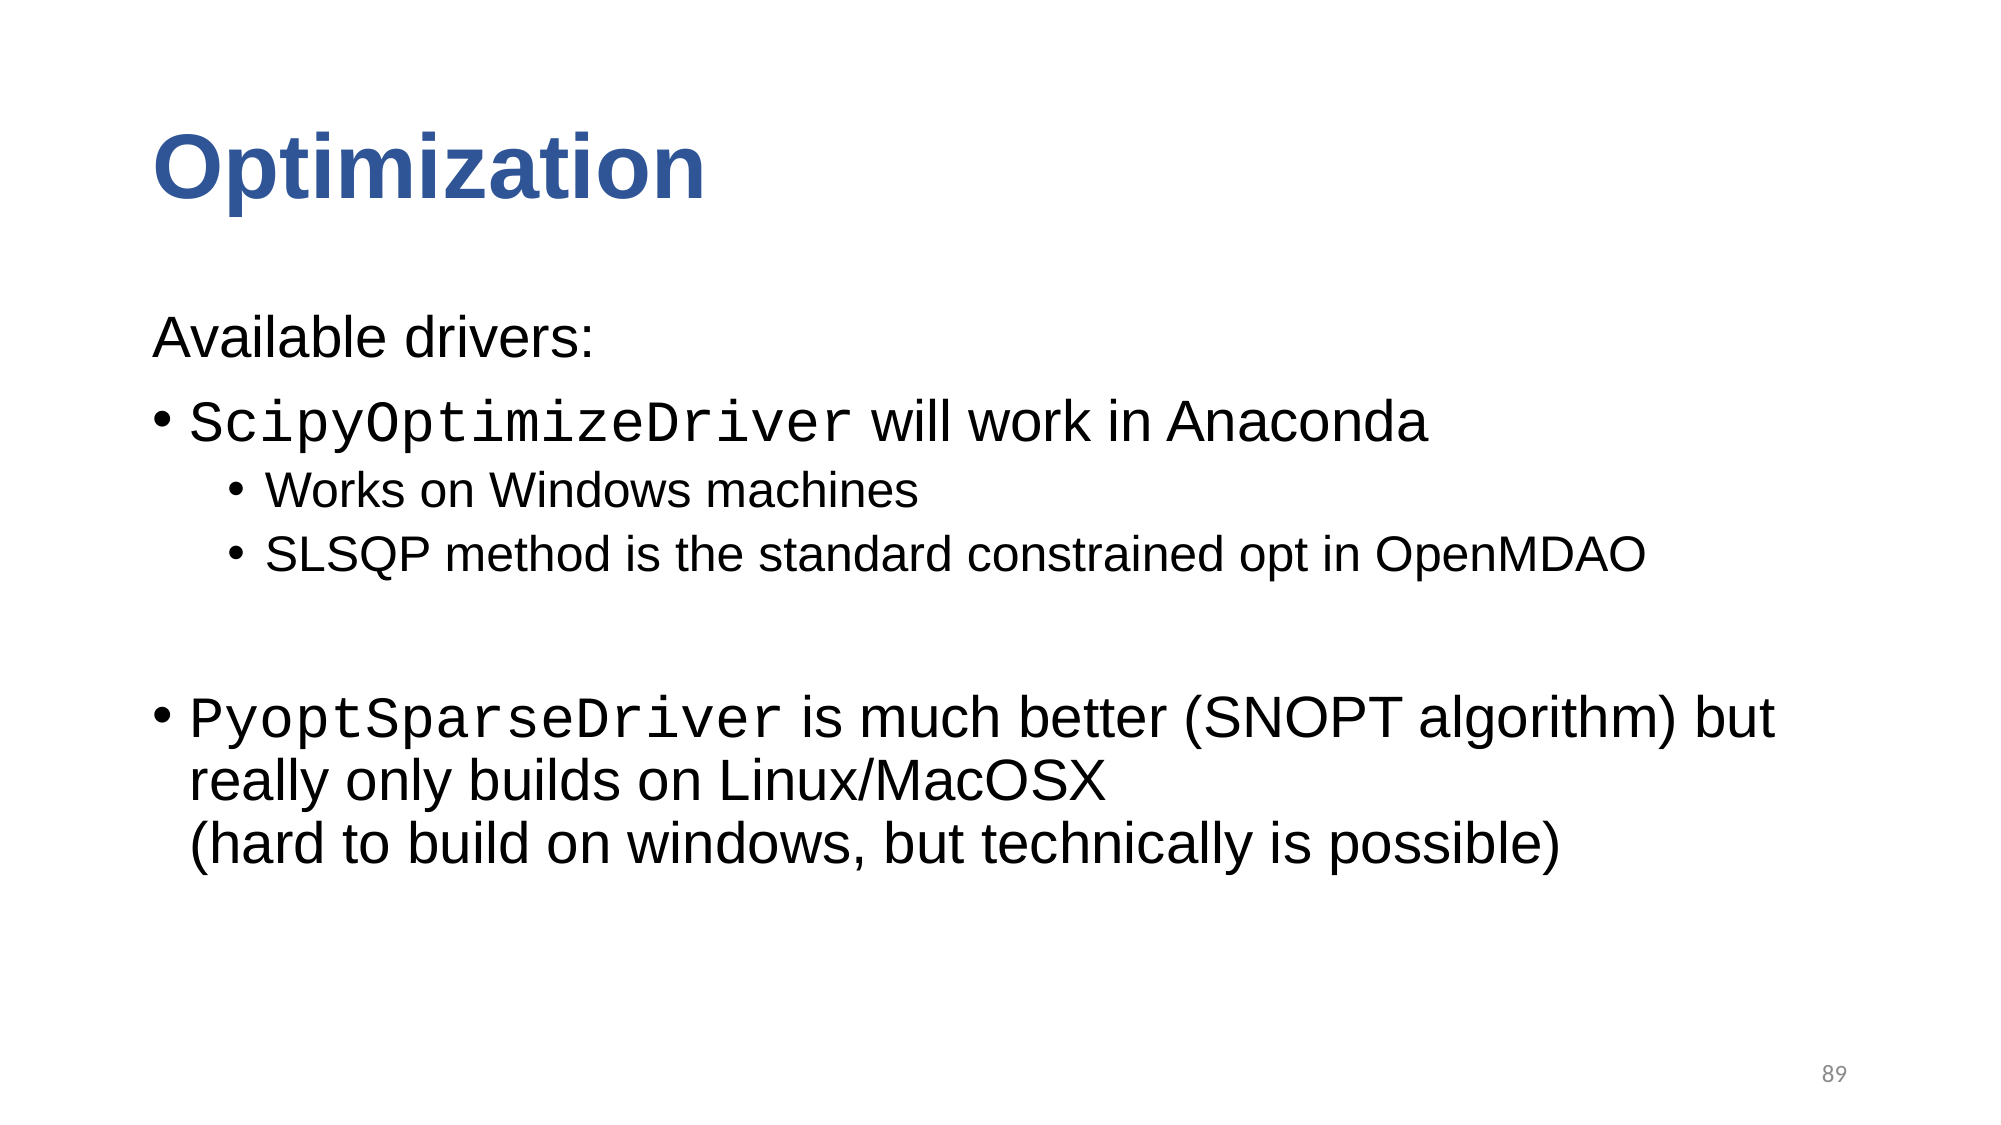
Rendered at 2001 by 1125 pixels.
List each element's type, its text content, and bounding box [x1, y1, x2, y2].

list Available drivers: ScipyOptimizeDriver will work in Anaconda Works on Windows machines SLSQP method is the standard constrained opt in OpenMDAO PyoptSparseDriver is much better (SNOPT algorithm) but really only builds on Linux/MacOSX (hard to build on windows, but technically is possible) [137, 299, 1863, 1014]
title Optimization [137, 59, 1863, 278]
slide_number 89 [1412, 1042, 1863, 1103]
